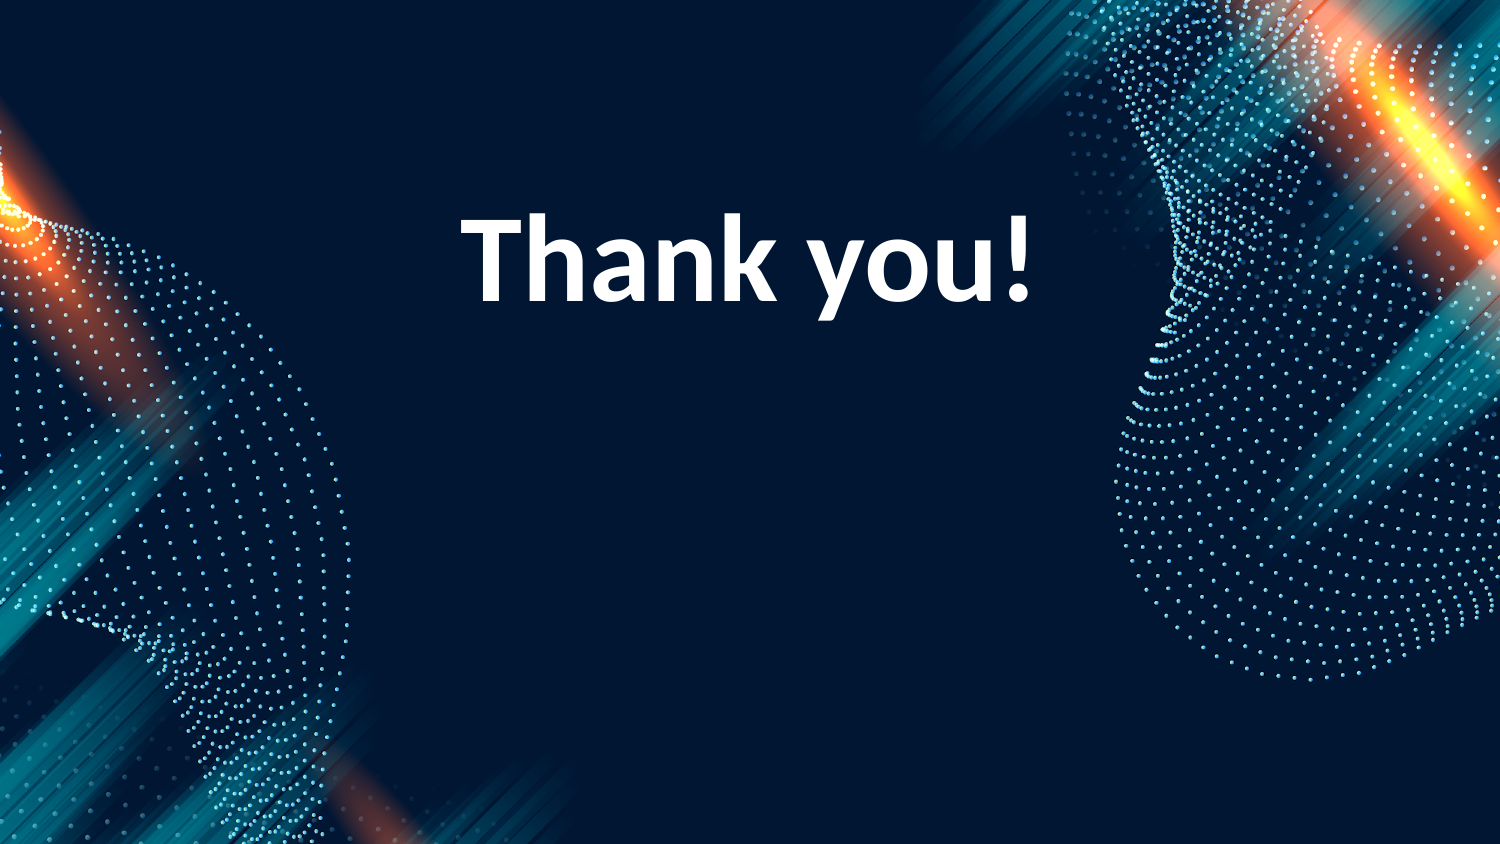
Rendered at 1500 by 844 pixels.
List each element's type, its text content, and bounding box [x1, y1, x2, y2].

text_box Thank you! [299, 168, 1200, 334]
